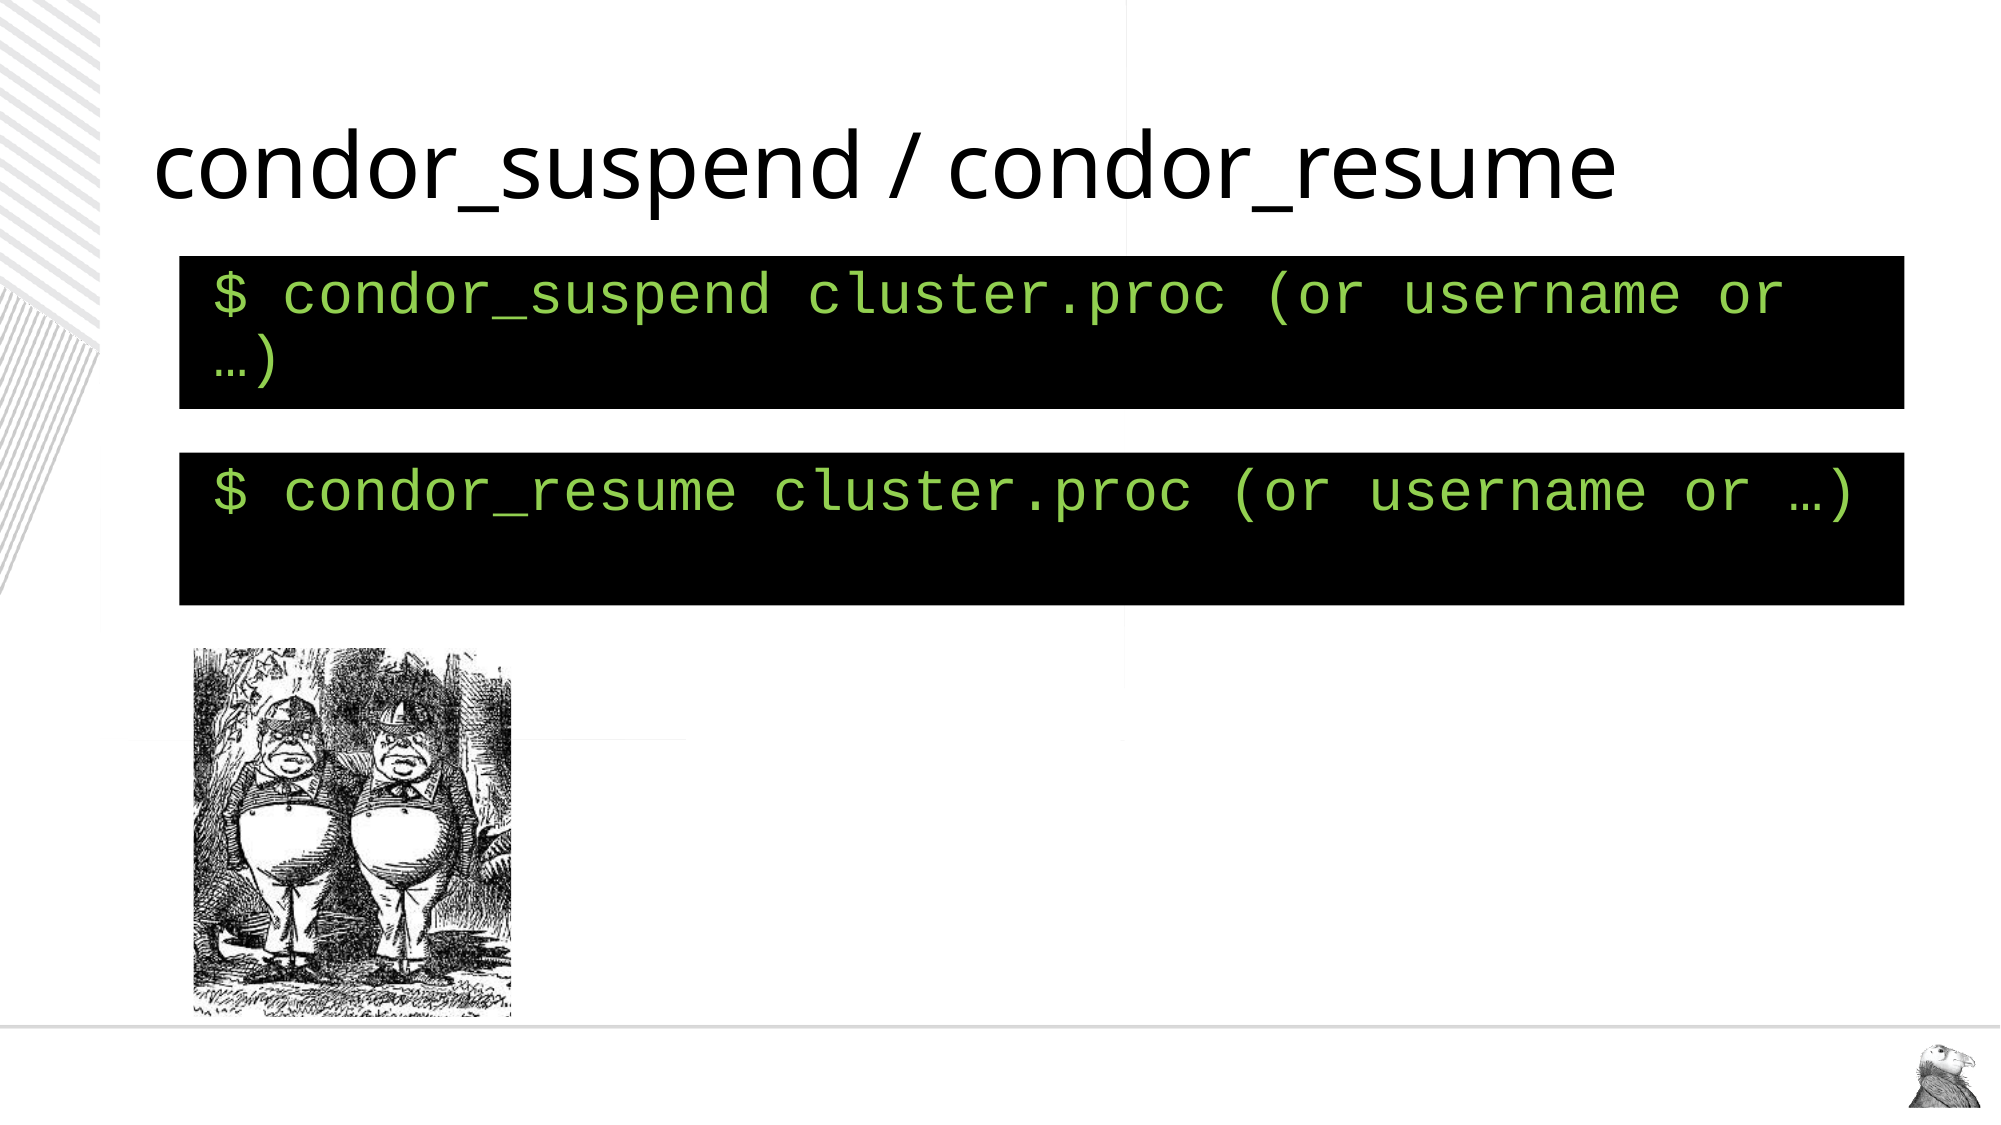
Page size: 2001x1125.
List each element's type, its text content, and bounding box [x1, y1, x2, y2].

picture [0, 0, 2001, 1125]
list $ condor_suspend cluster.proc (or username or …) [179, 256, 1905, 409]
title condor_suspend / condor_resume [137, 59, 1863, 278]
text_box $ condor_resume cluster.proc (or username or …) [179, 452, 1905, 606]
